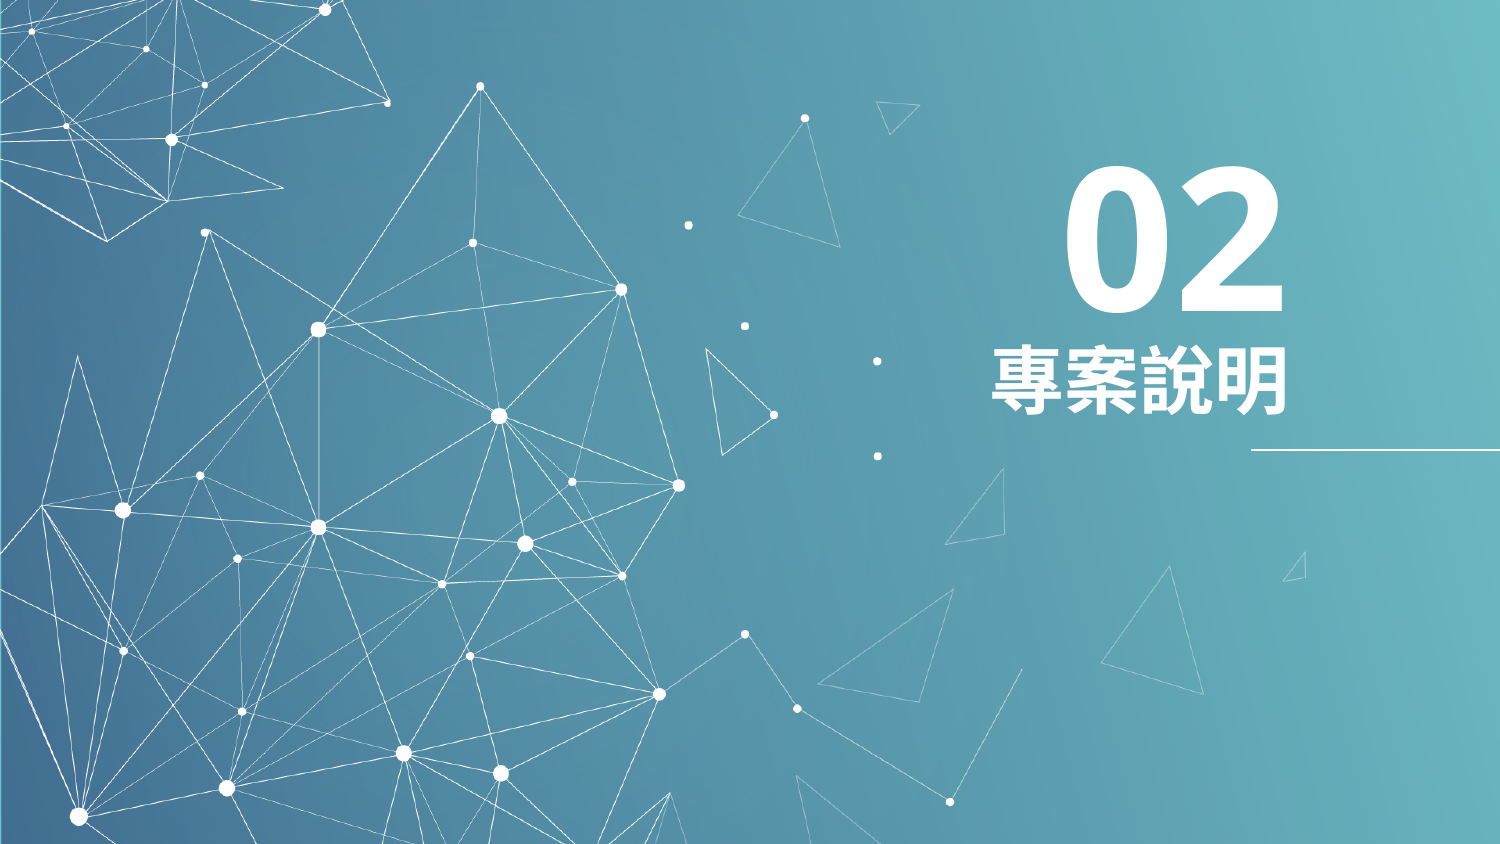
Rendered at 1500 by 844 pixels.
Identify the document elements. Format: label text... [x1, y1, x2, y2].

title 專案說明 [451, 220, 1305, 537]
picture [0, 0, 1500, 844]
title 02 [815, 169, 1305, 294]
